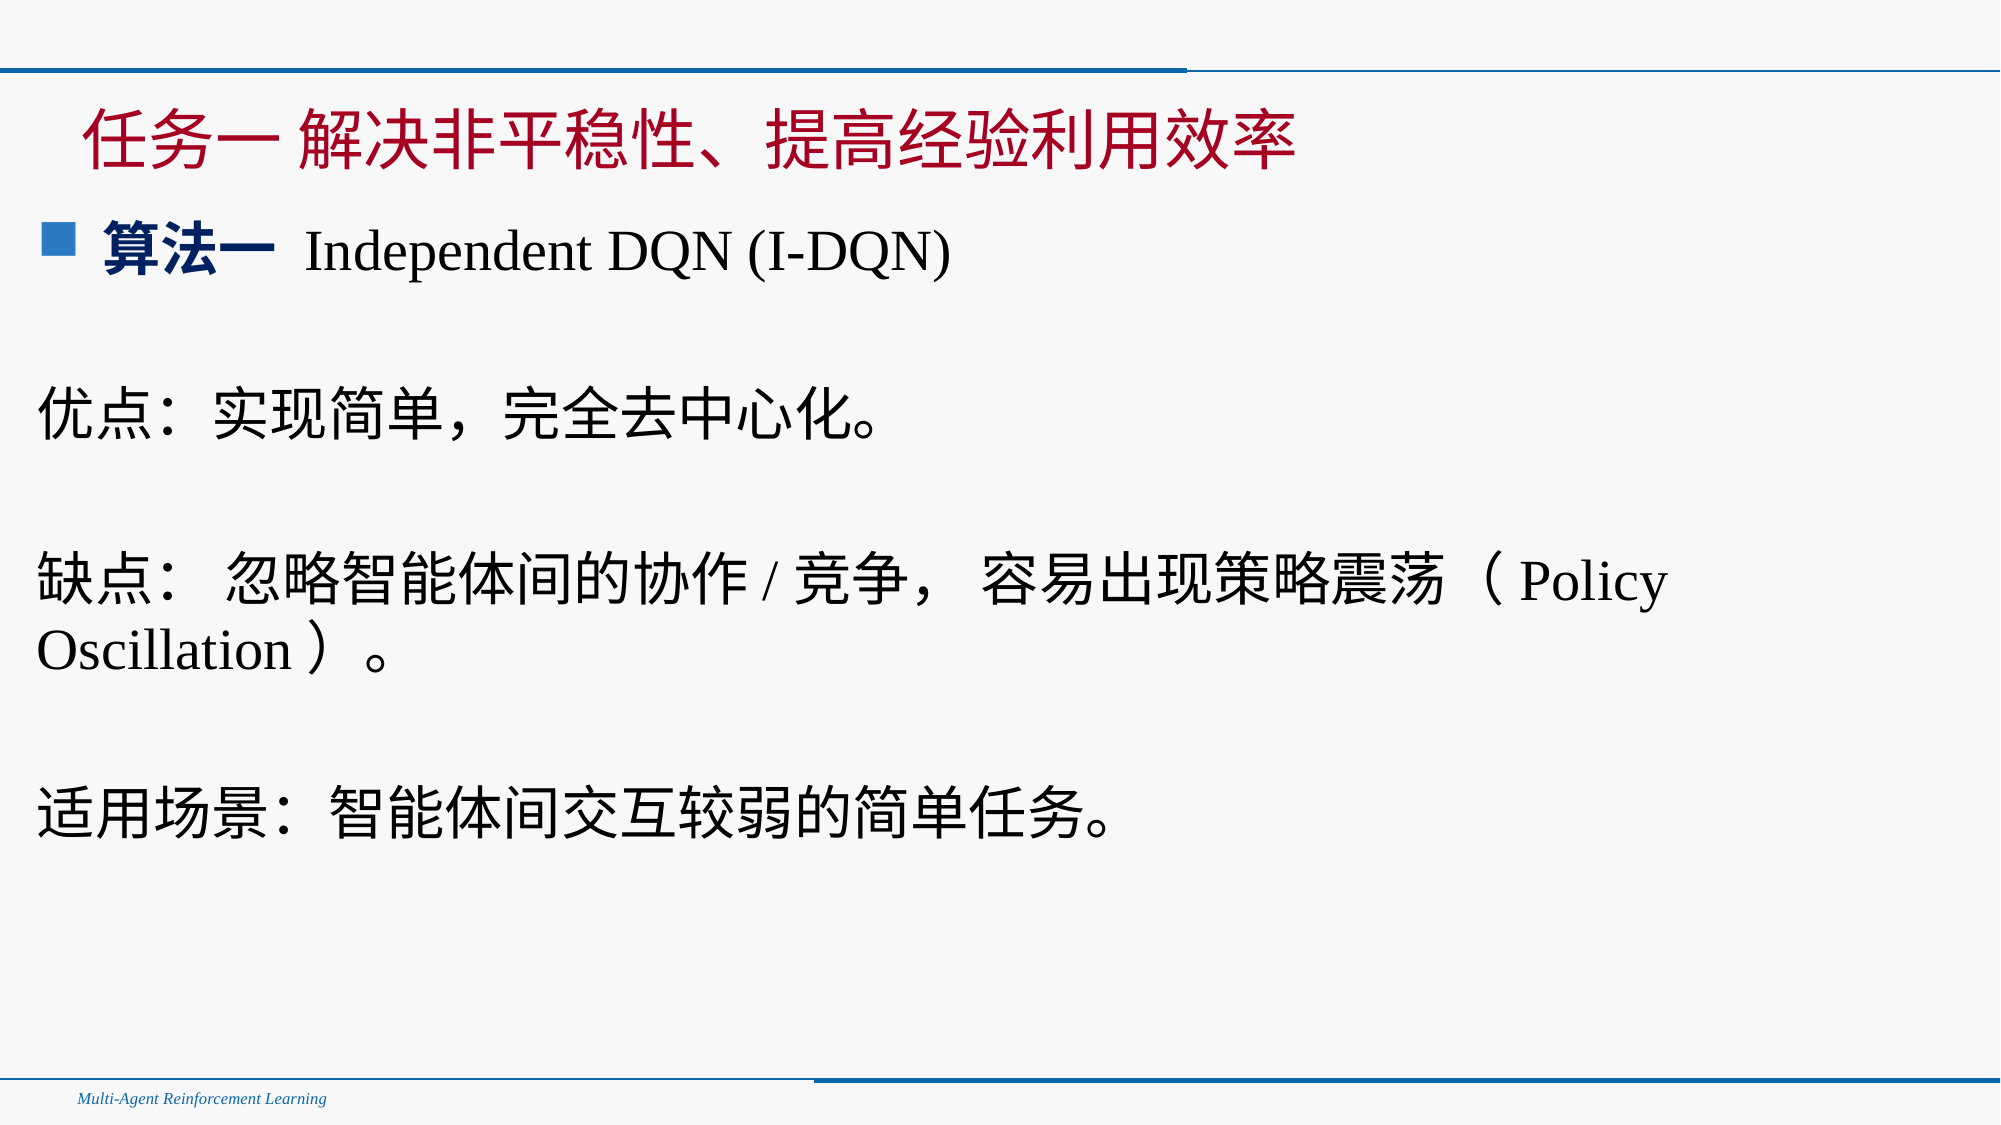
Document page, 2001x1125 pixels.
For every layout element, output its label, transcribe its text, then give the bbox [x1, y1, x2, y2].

list 任务一 解决非平稳性、提高经验利用效率 [66, 97, 1931, 178]
list 算法一 Independent DQN (I-DQN) 优点：实现简单，完全去中心化。 缺点： 忽略智能体间的协作/竞争， 容易出现策略震荡（Policy Oscillation）。 适用场景：智能体间交互较弱的简单任务。 [21, 204, 1988, 1051]
slide_number [1890, 1078, 1974, 1111]
